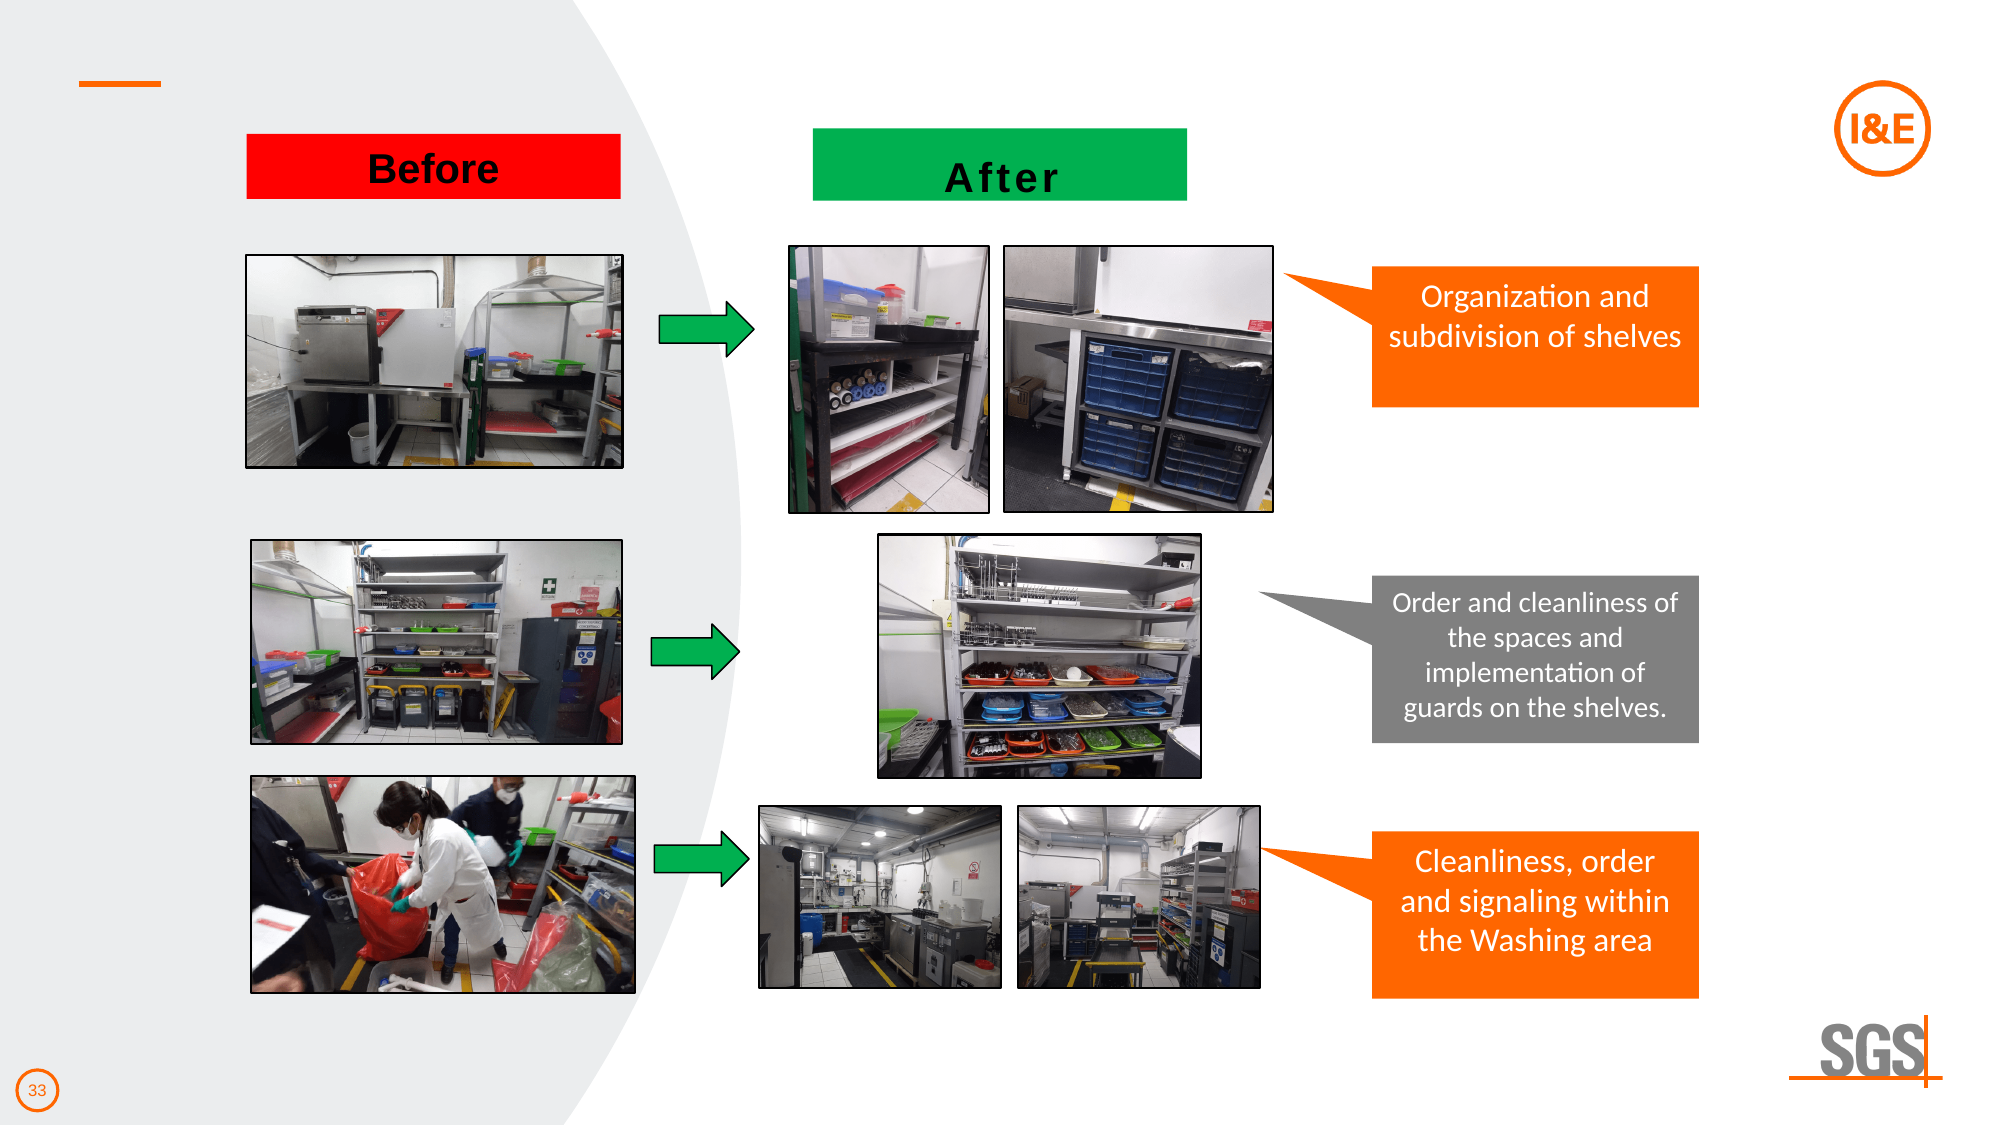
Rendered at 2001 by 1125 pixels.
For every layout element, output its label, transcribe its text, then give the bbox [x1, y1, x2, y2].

picture [251, 540, 621, 744]
text_box After [812, 128, 1188, 201]
picture [788, 246, 988, 512]
picture [251, 776, 635, 992]
picture [1004, 246, 1272, 511]
text_box [654, 831, 750, 887]
picture [1019, 807, 1260, 987]
picture [246, 256, 622, 467]
text_box Order and cleanliness of the spaces and implementation of guards on the shelves. [1258, 575, 1699, 744]
text_box Before [246, 133, 621, 199]
picture [759, 807, 1001, 987]
text_box [659, 301, 755, 357]
picture [1834, 80, 1931, 177]
text_box Organization and subdivision of shelves [1283, 266, 1699, 408]
text_box Cleanliness, order and signaling within the Washing area [1261, 831, 1699, 999]
picture [878, 535, 1200, 777]
text_box [651, 624, 740, 680]
